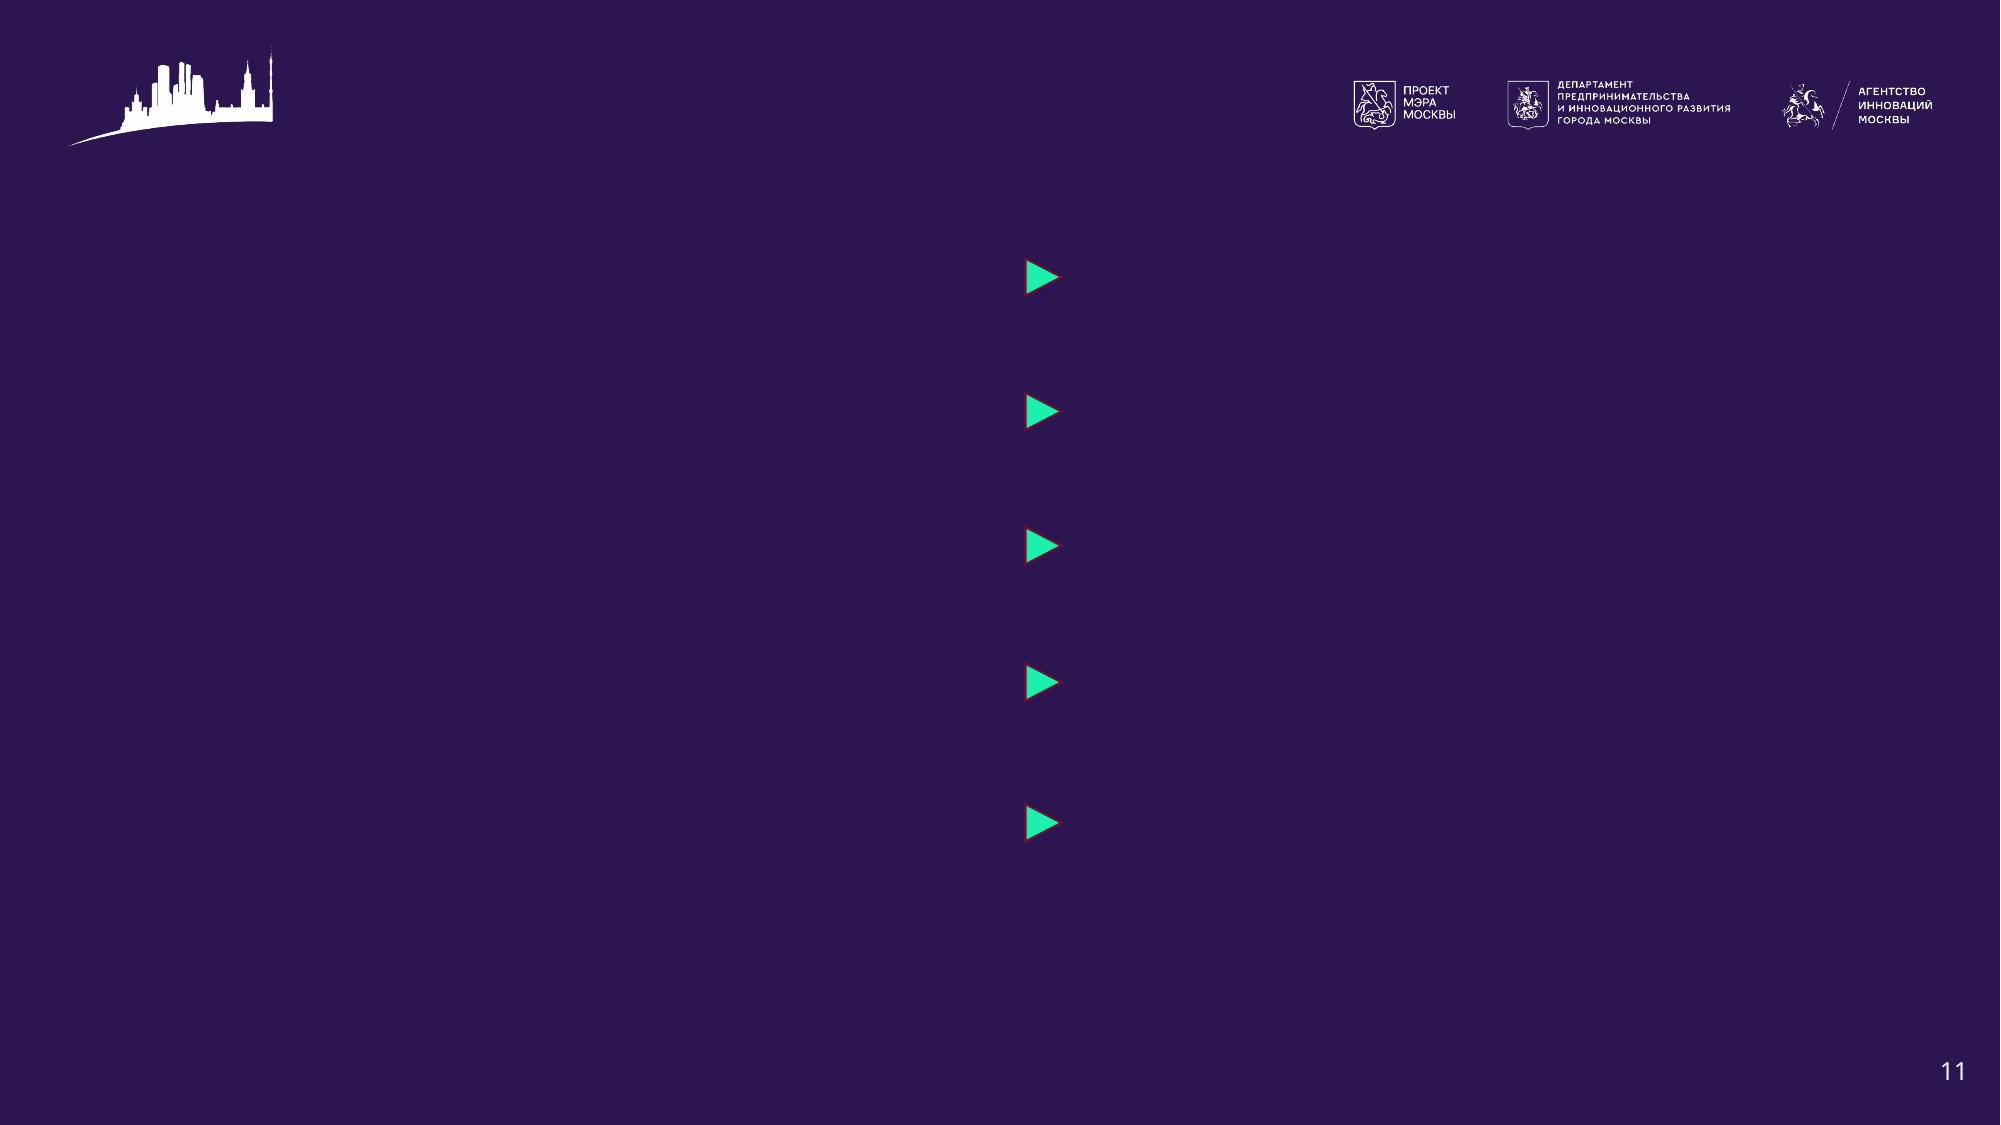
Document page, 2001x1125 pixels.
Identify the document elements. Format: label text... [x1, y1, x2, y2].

text_box [1024, 662, 1064, 703]
picture [1353, 80, 1932, 130]
text_box [1024, 256, 1064, 298]
text_box [1024, 802, 1064, 844]
text_box [1024, 525, 1064, 567]
text_box [1024, 391, 1064, 432]
picture [66, 43, 273, 147]
slide_number 11 [1908, 1042, 2000, 1103]
